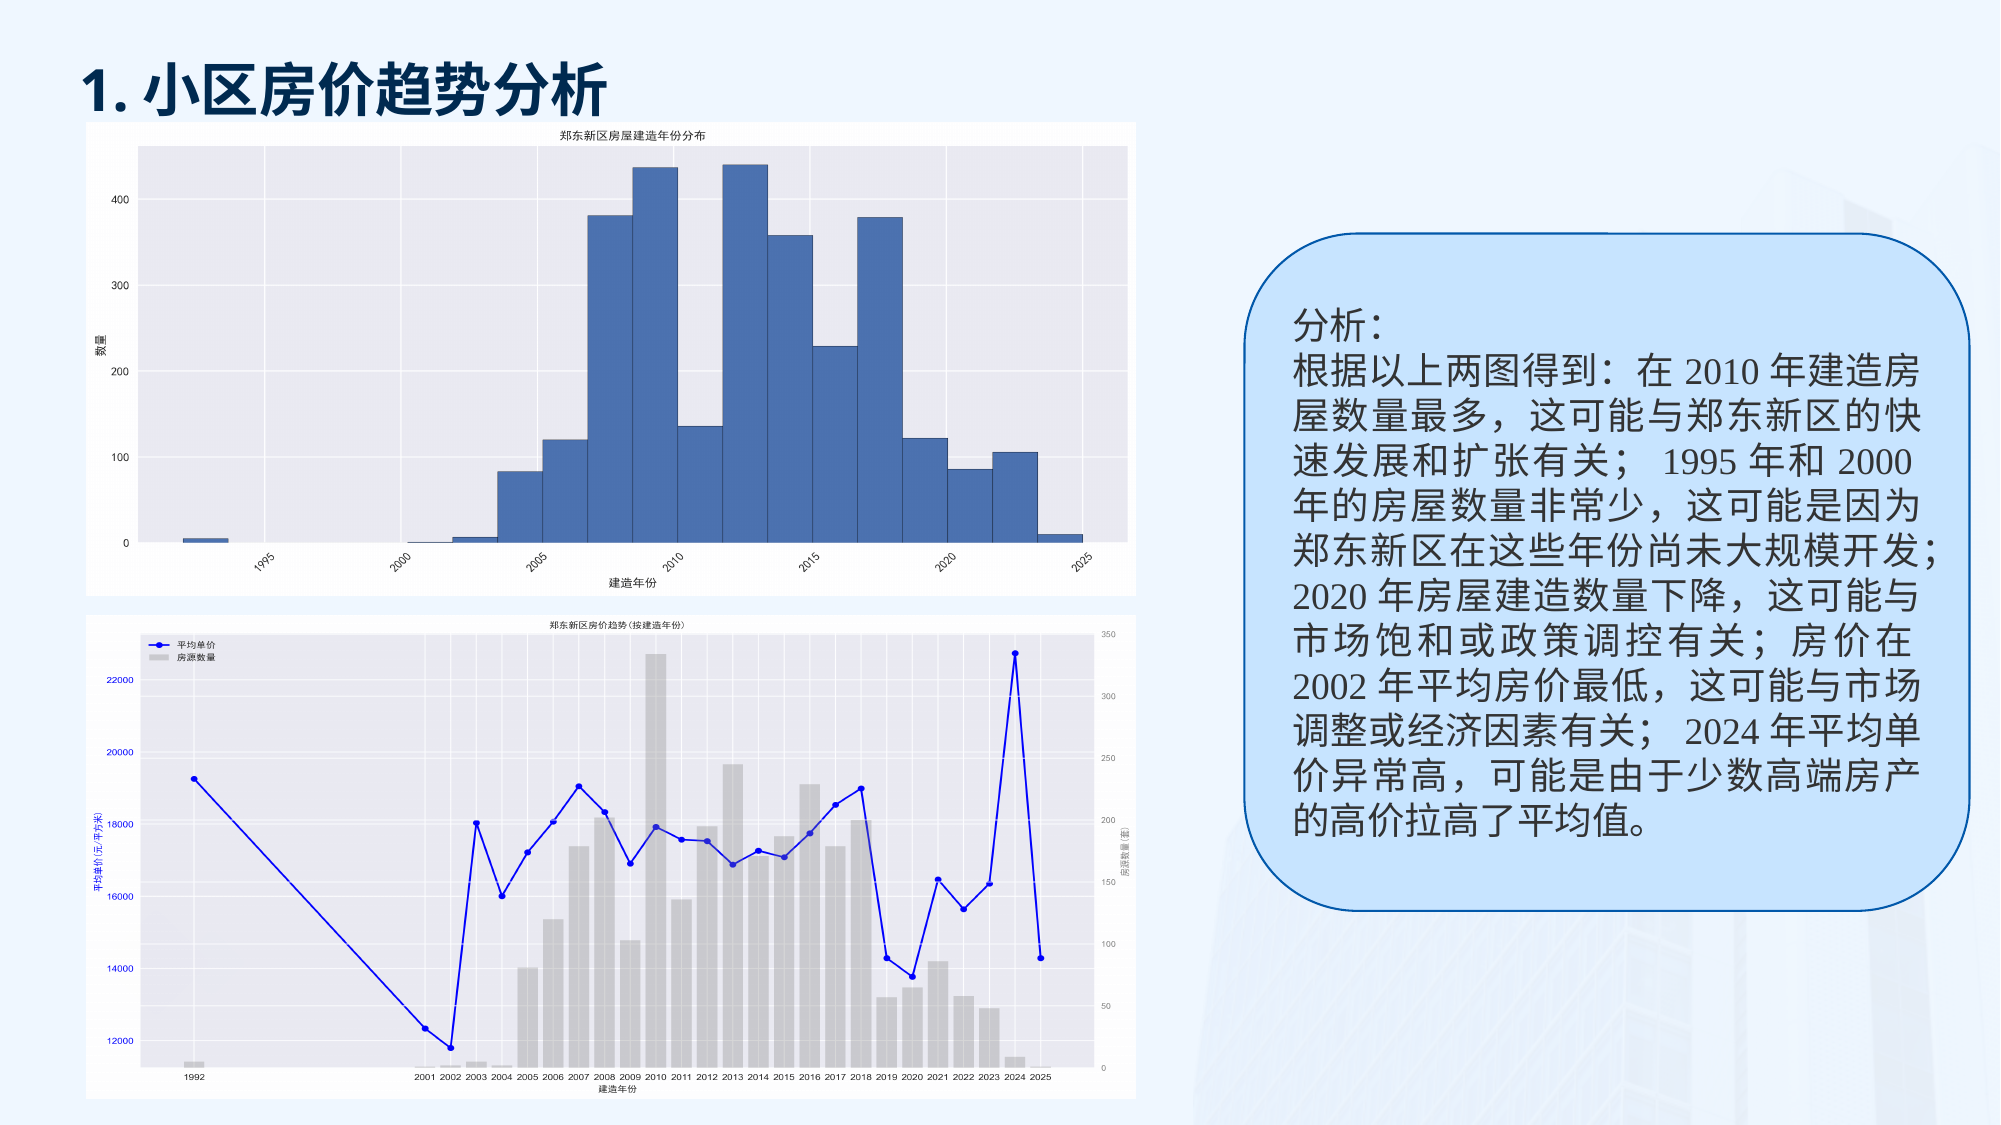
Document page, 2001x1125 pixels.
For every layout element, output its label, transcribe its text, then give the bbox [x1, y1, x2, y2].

title 1.小区房价趋势分析 [79, 22, 1851, 123]
text_box 分析： 根据以上两图得到：在2010年建造房屋数量最多，这可能与郑东新区的快速发展和扩张有关；1995年和2000年的房屋数量非常少，这可能是因为郑东新区在这些年份尚未大规模开发；2020年房屋建造数量下降，这可能与市场饱和或政策调控有关；房价在2002年平均房价最低，这可能与市场调整或经济因素有关；2024年平均单价异常高，可能是由于少数高端房产的高价拉高了平均值。 [1243, 232, 1971, 912]
picture [86, 615, 1136, 1099]
picture [86, 122, 1136, 596]
